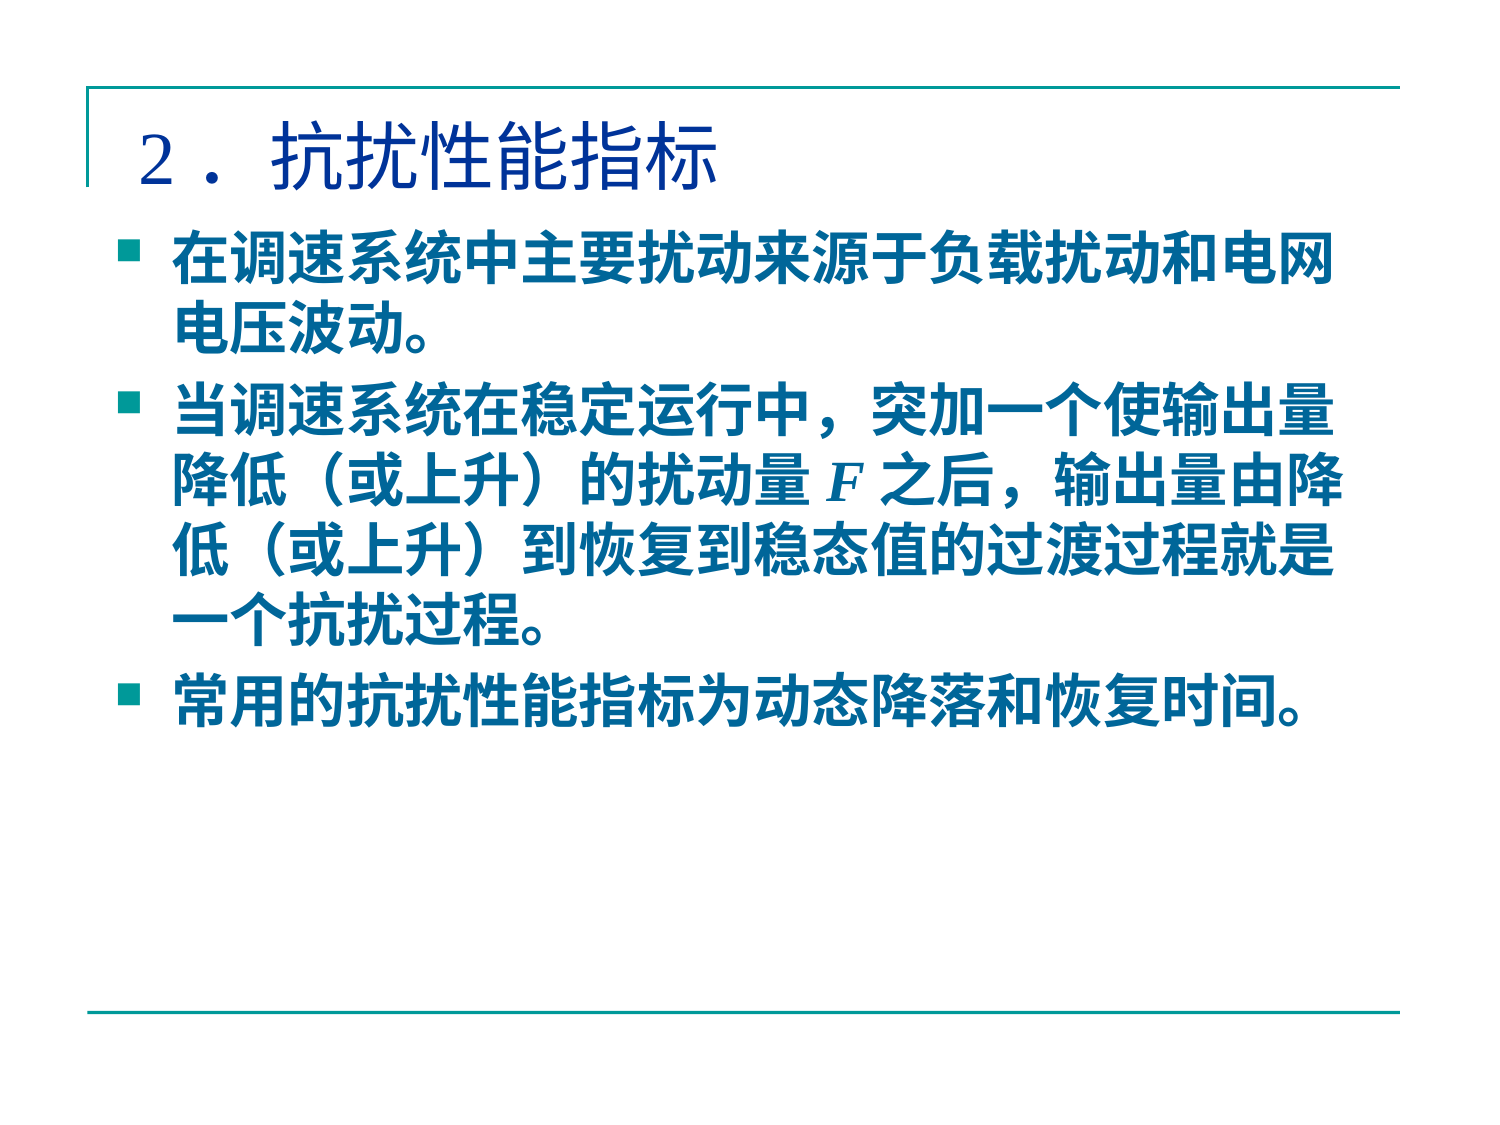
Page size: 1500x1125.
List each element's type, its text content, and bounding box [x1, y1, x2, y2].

list 在调速系统中主要扰动来源于负载扰动和电网电压波动。 当调速系统在稳定运行中，突加一个使输出量降低（或上升）的扰动量F之后，输出量由降低（或上升）到恢复到稳态值的过渡过程就是一个抗扰过程。 常用的抗扰性能指标为动态降落和恢复时间。 [99, 213, 1388, 1006]
title 2．抗扰性能指标 [123, 101, 1463, 207]
